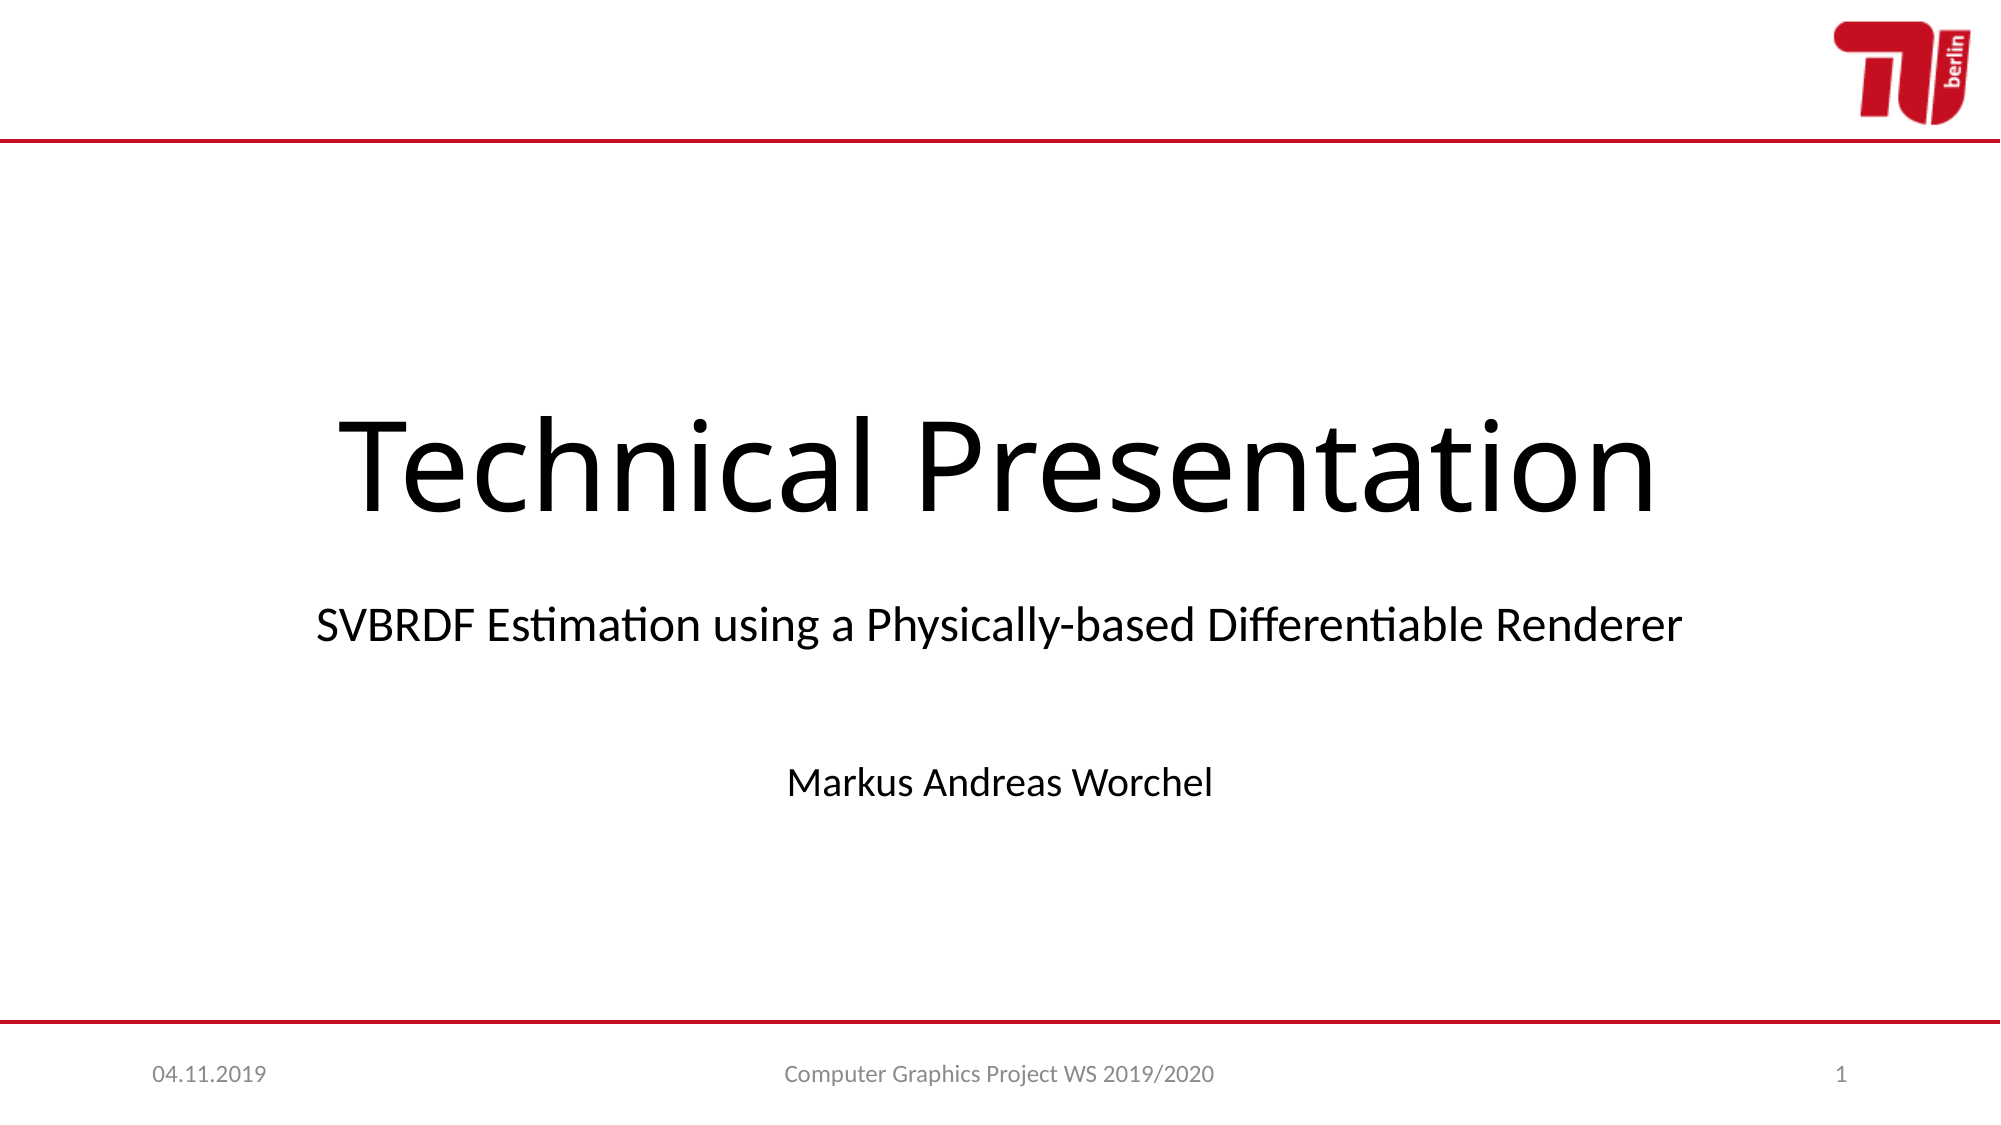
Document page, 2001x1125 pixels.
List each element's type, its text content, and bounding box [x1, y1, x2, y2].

footer Computer Graphics Project WS 2019/2020 [662, 1042, 1338, 1103]
subtitle SVBRDF Estimation using a Physically-based Differentiable Renderer Markus Andreas Worchel [137, 590, 1863, 863]
title Technical Presentation [249, 154, 1750, 547]
slide_number 1 [1412, 1042, 1863, 1103]
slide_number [137, 1042, 588, 1103]
picture [1637, 14, 1980, 133]
